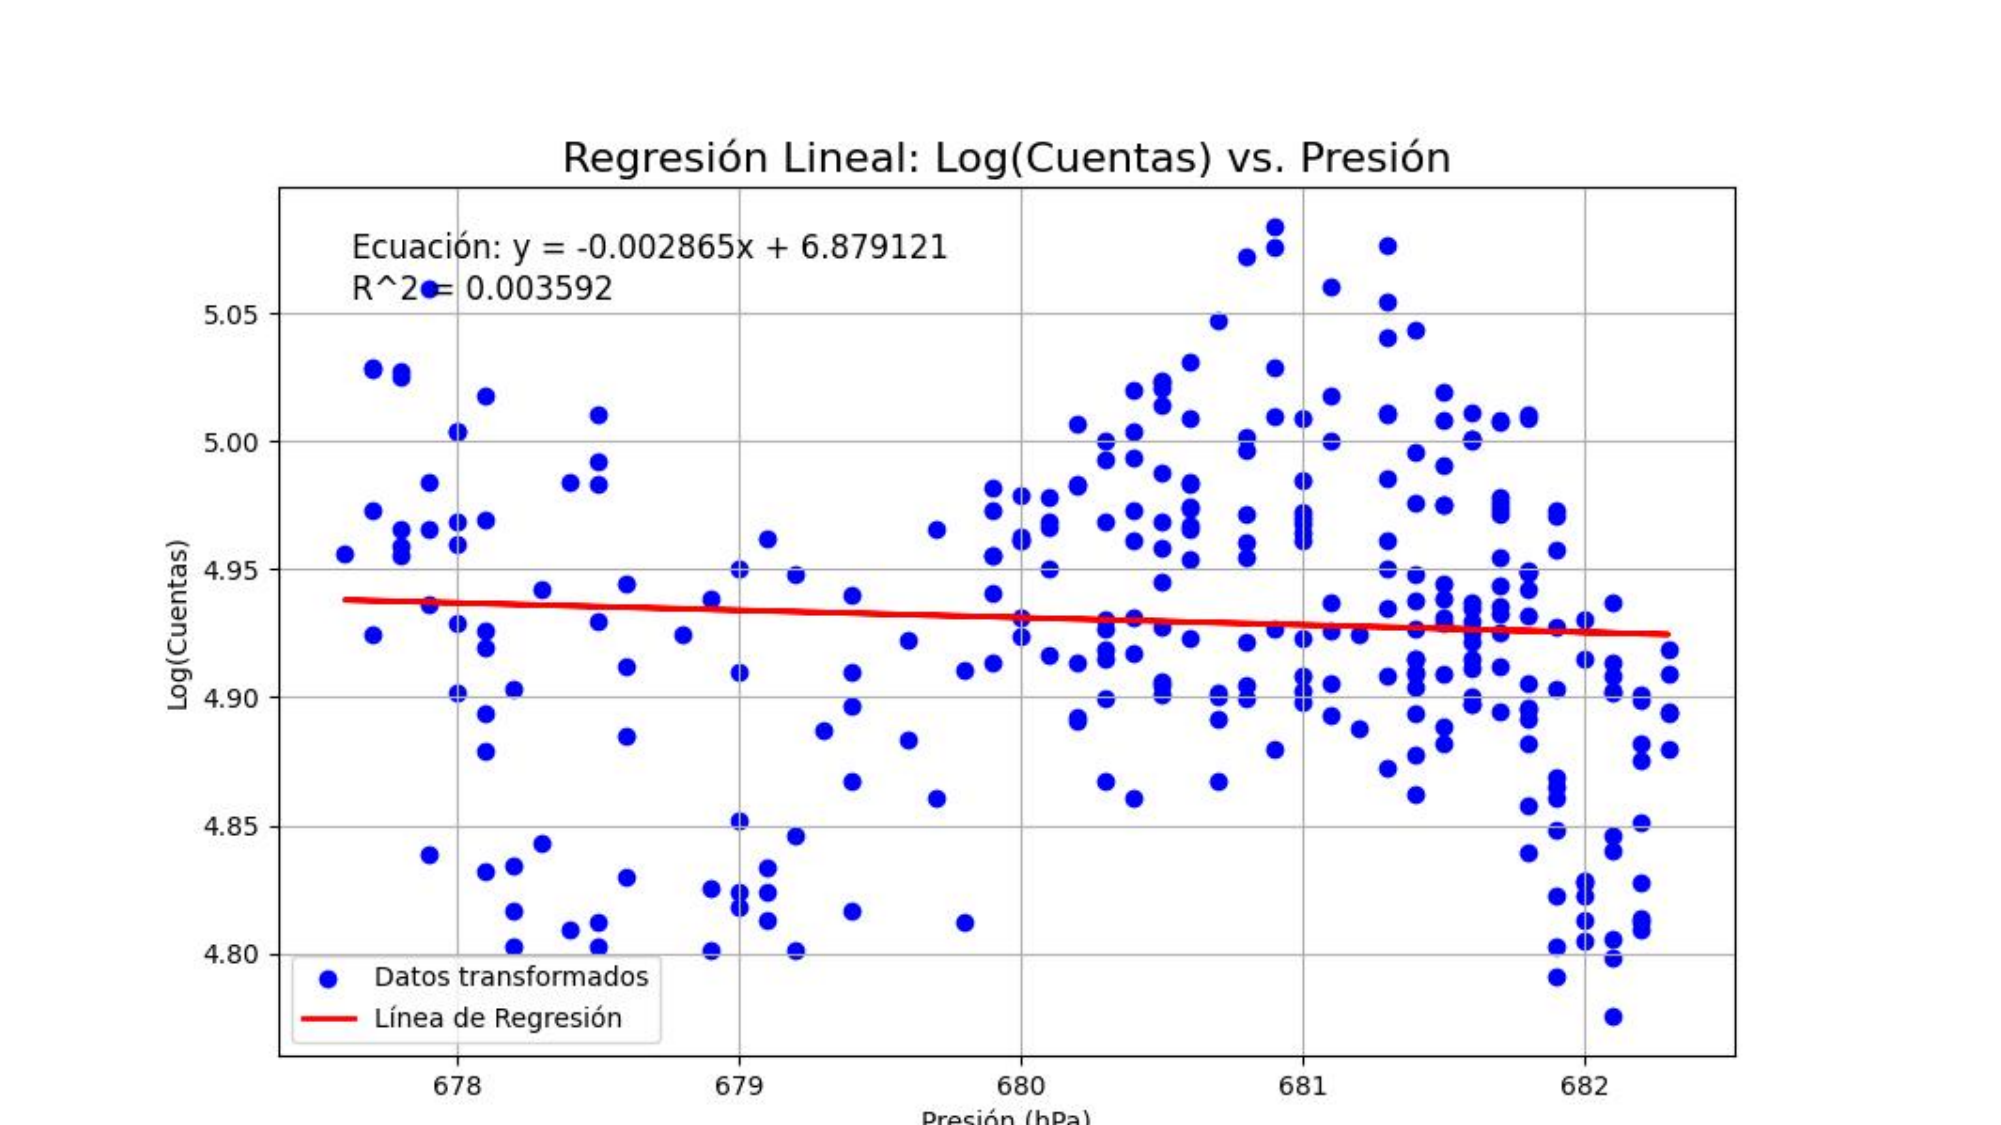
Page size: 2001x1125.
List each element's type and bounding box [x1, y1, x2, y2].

list [44, 52, 1923, 1125]
